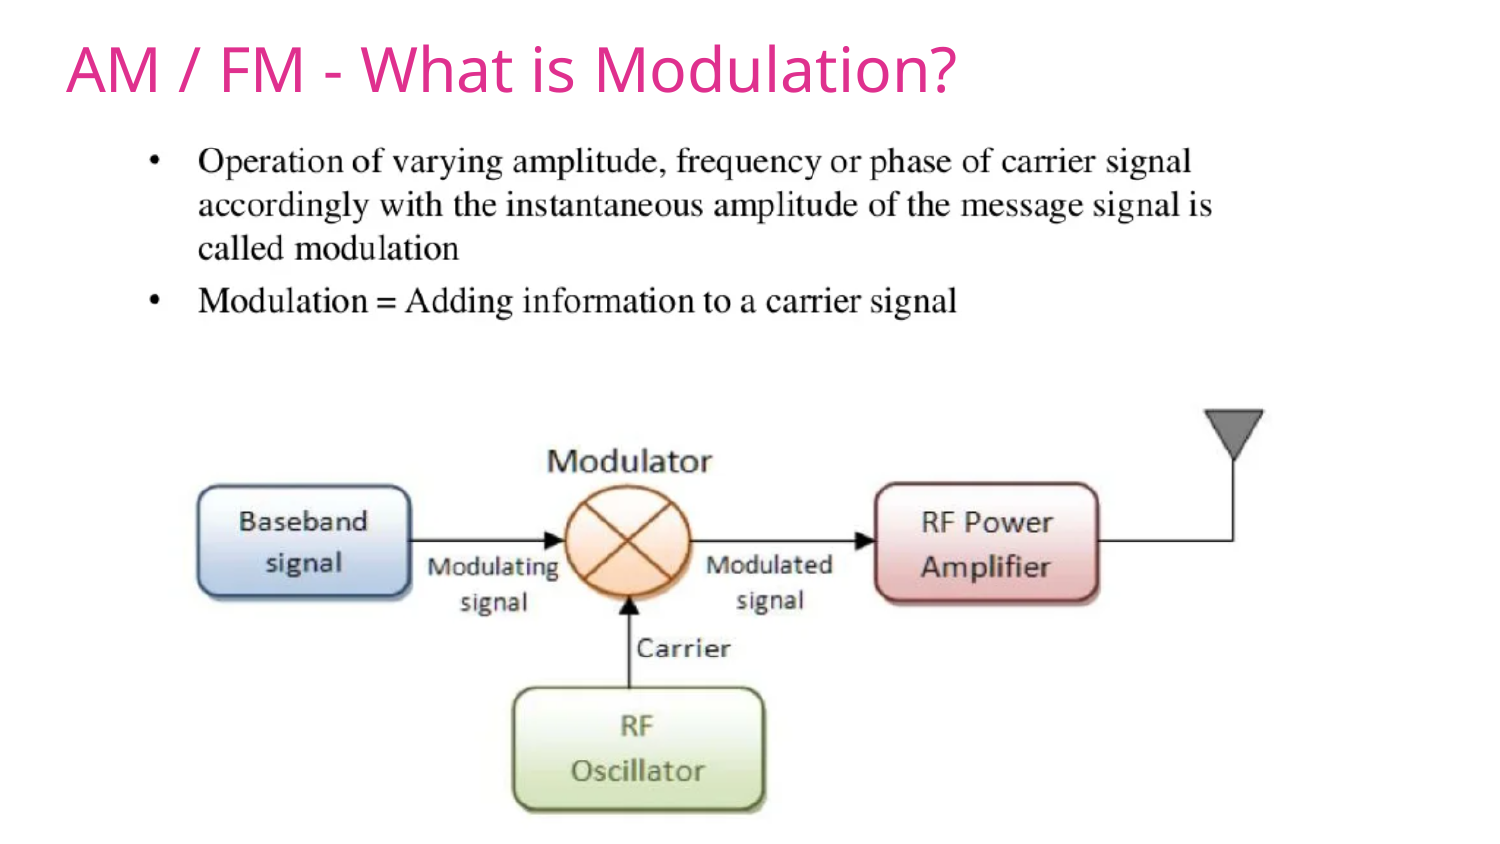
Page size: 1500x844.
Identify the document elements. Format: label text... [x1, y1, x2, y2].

picture [117, 121, 1286, 844]
title AM / FM - What is Modulation? [51, 0, 1449, 121]
